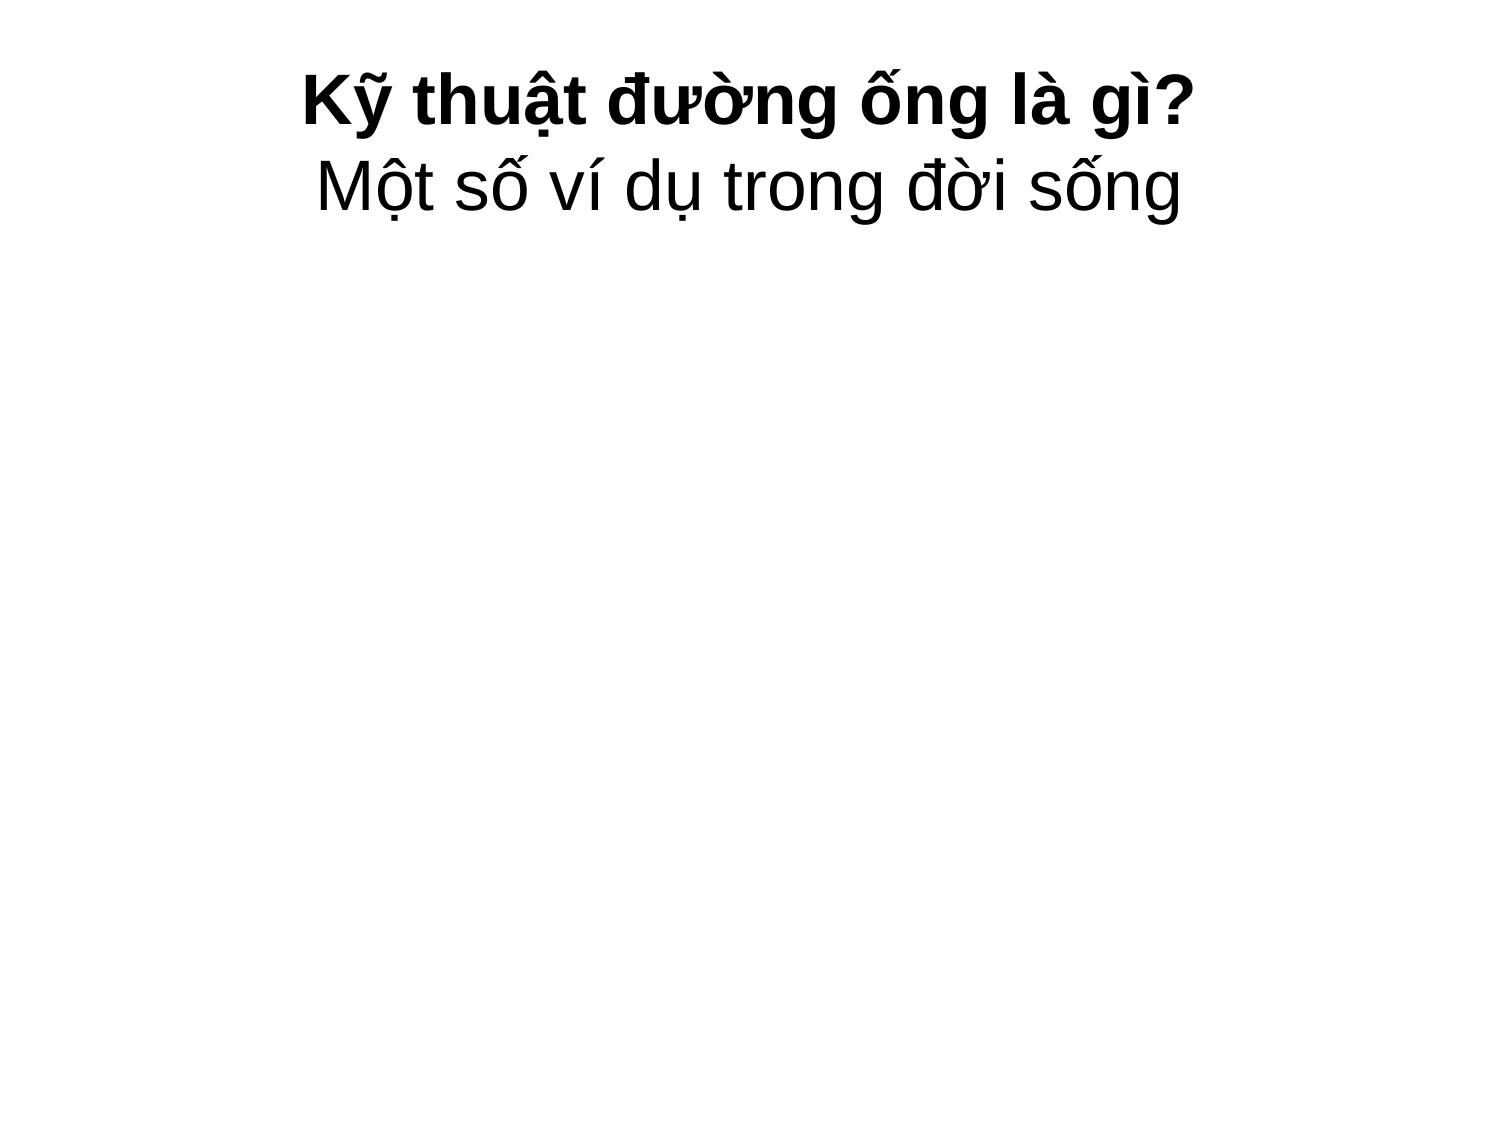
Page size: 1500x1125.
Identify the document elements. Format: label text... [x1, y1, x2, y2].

title Kỹ thuật đường ống là gì? Một số ví dụ trong đời sống [75, 45, 1425, 233]
